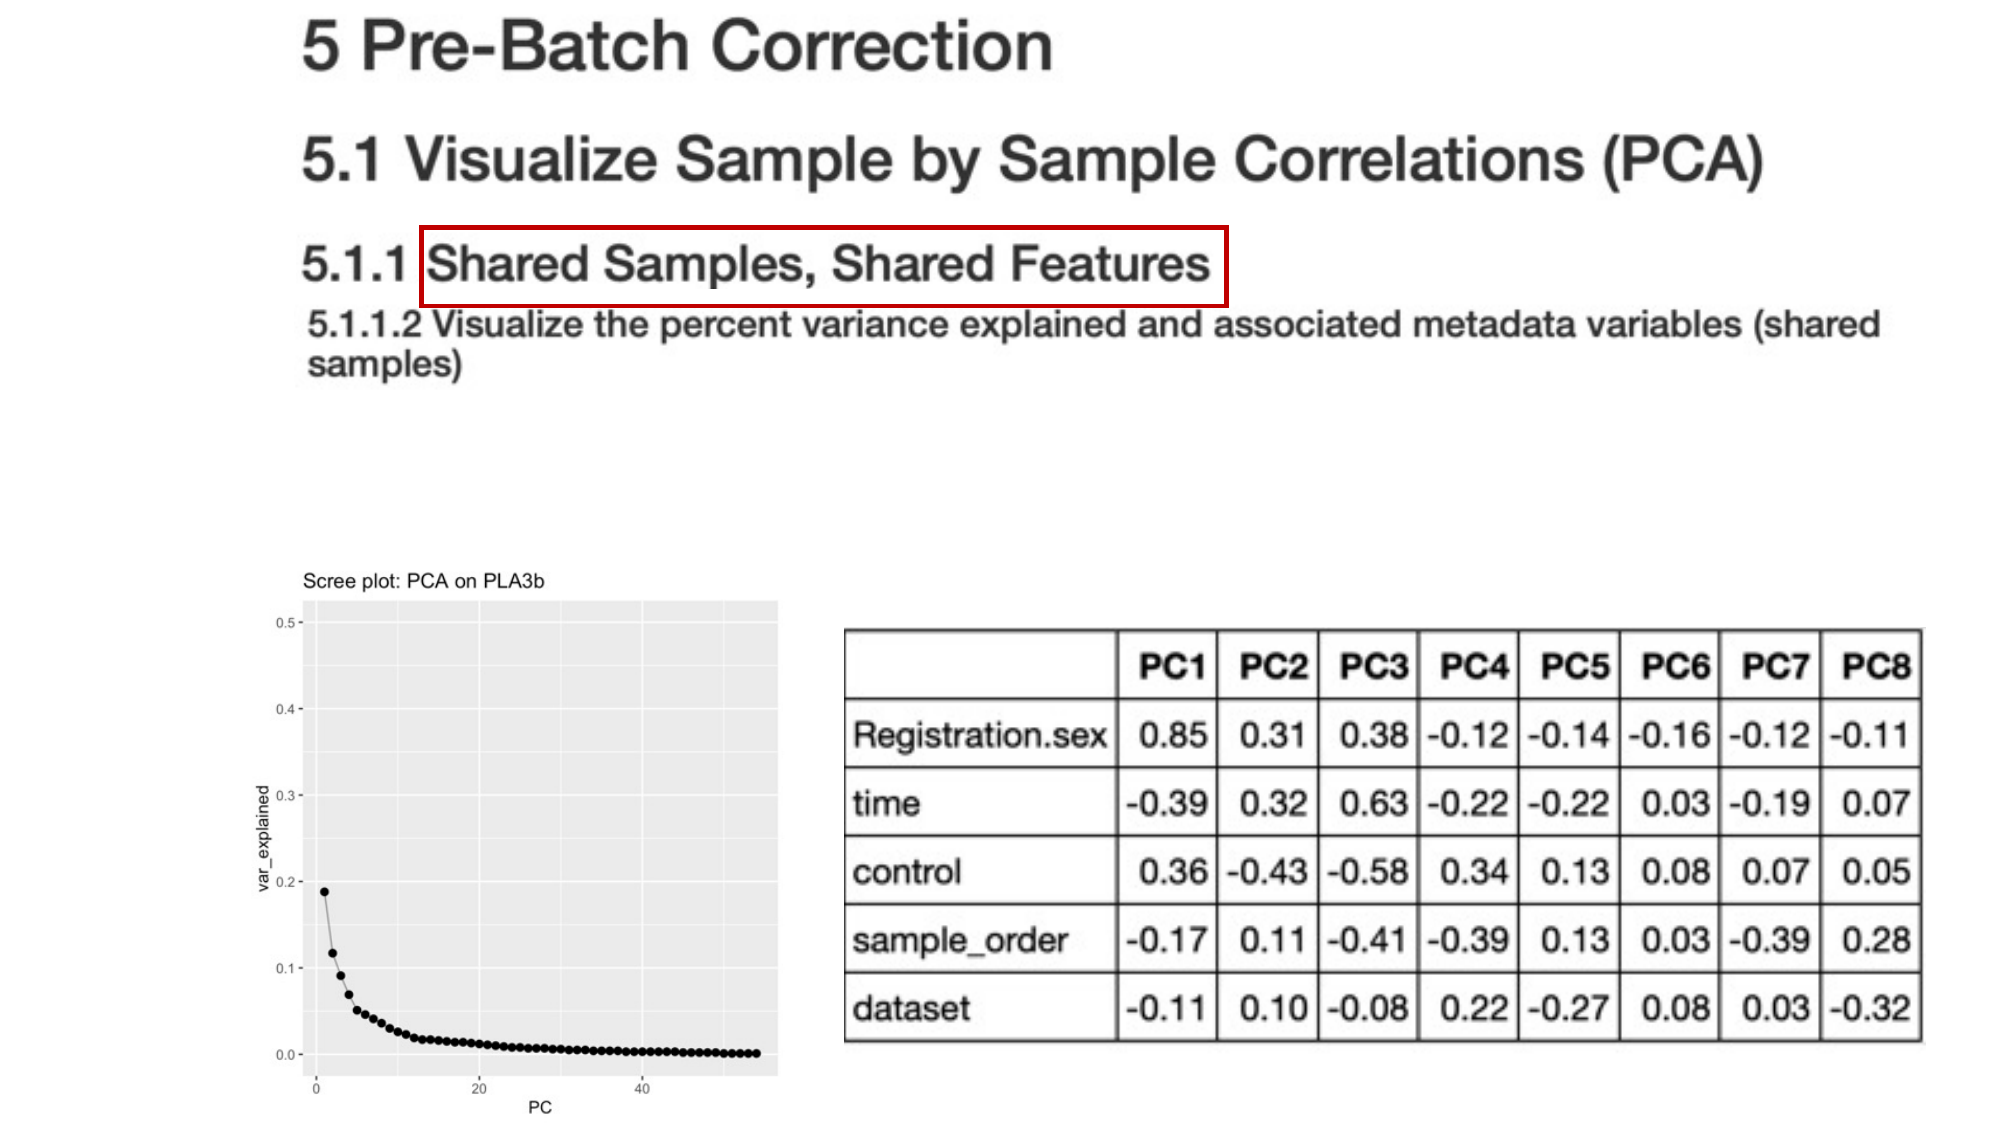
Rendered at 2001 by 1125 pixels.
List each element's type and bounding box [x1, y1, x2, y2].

picture [294, 0, 1901, 392]
picture [242, 562, 804, 1123]
picture [843, 627, 1926, 1056]
